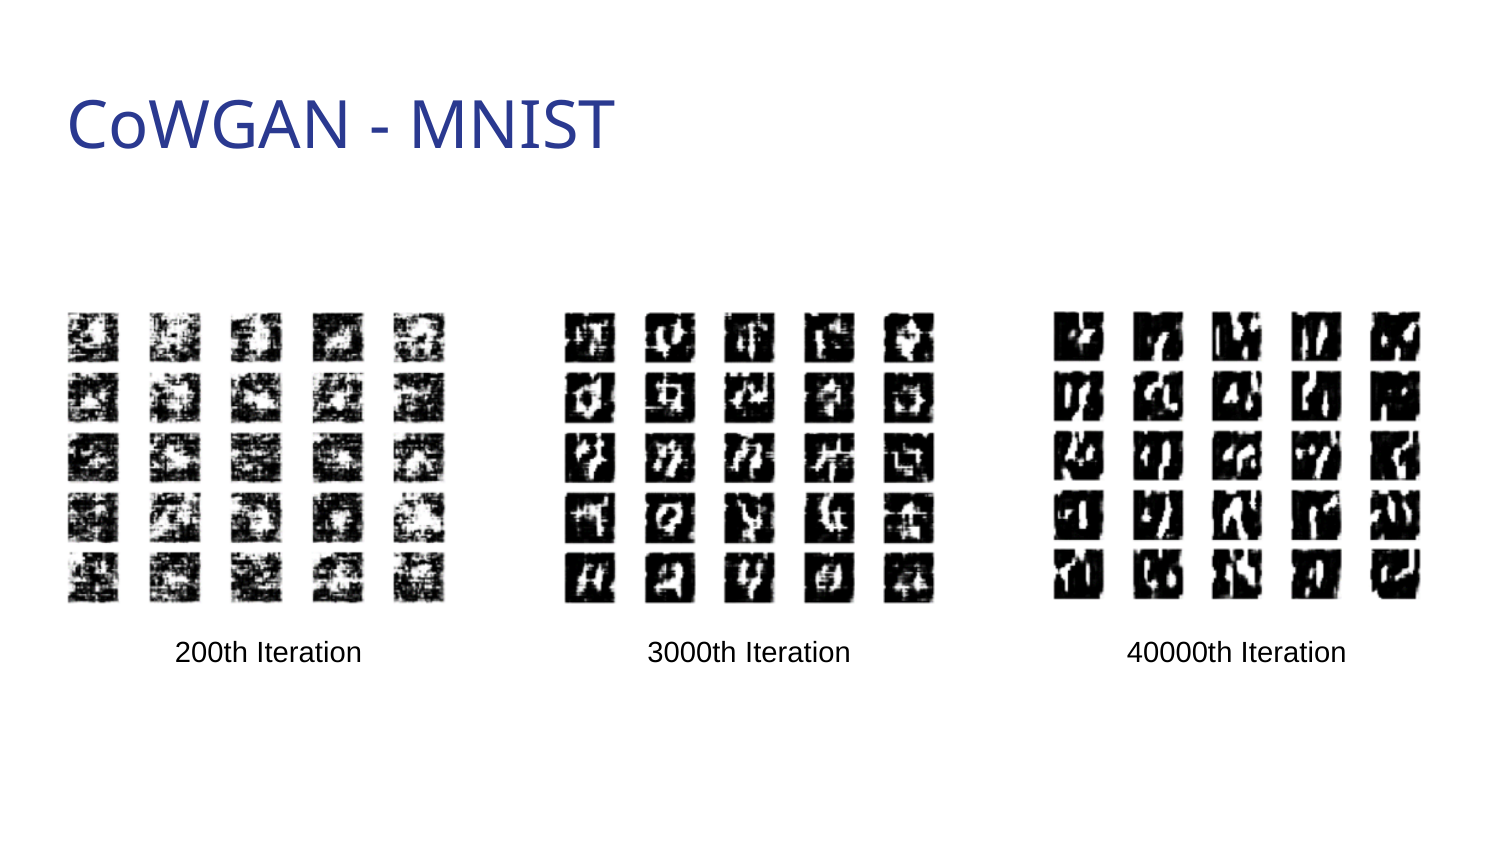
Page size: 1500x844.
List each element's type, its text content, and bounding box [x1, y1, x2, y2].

picture [1051, 309, 1423, 603]
text_box 200th Iteration [160, 626, 378, 676]
picture [66, 310, 449, 606]
text_box 40000th Iteration [1112, 626, 1362, 676]
picture [563, 310, 937, 606]
text_box 3000th Iteration [632, 626, 866, 676]
title CoWGAN - MNIST [51, 67, 1449, 167]
